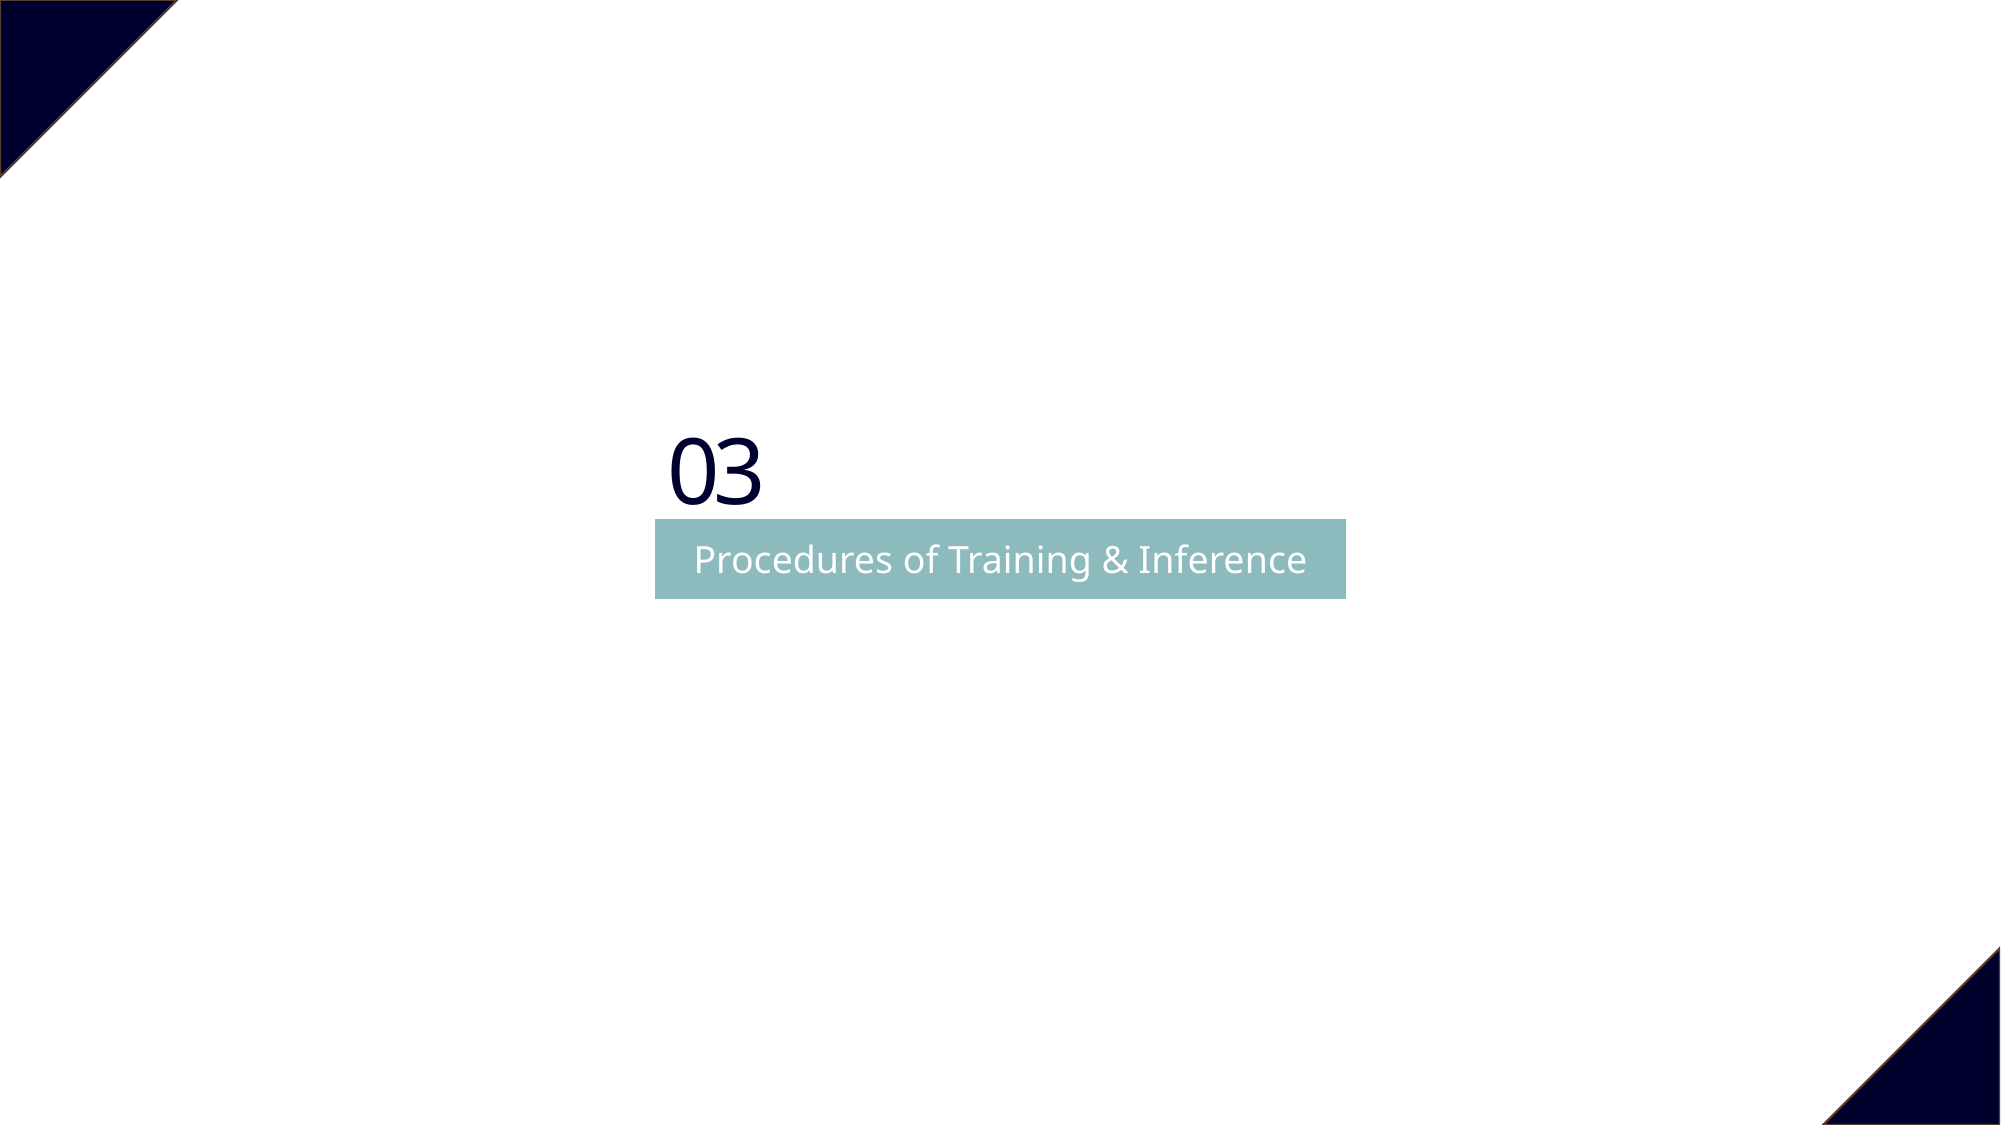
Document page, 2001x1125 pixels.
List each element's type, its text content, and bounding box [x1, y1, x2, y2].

text_box 03 [652, 405, 782, 531]
text_box Procedures of Training & Inference [655, 519, 1346, 599]
